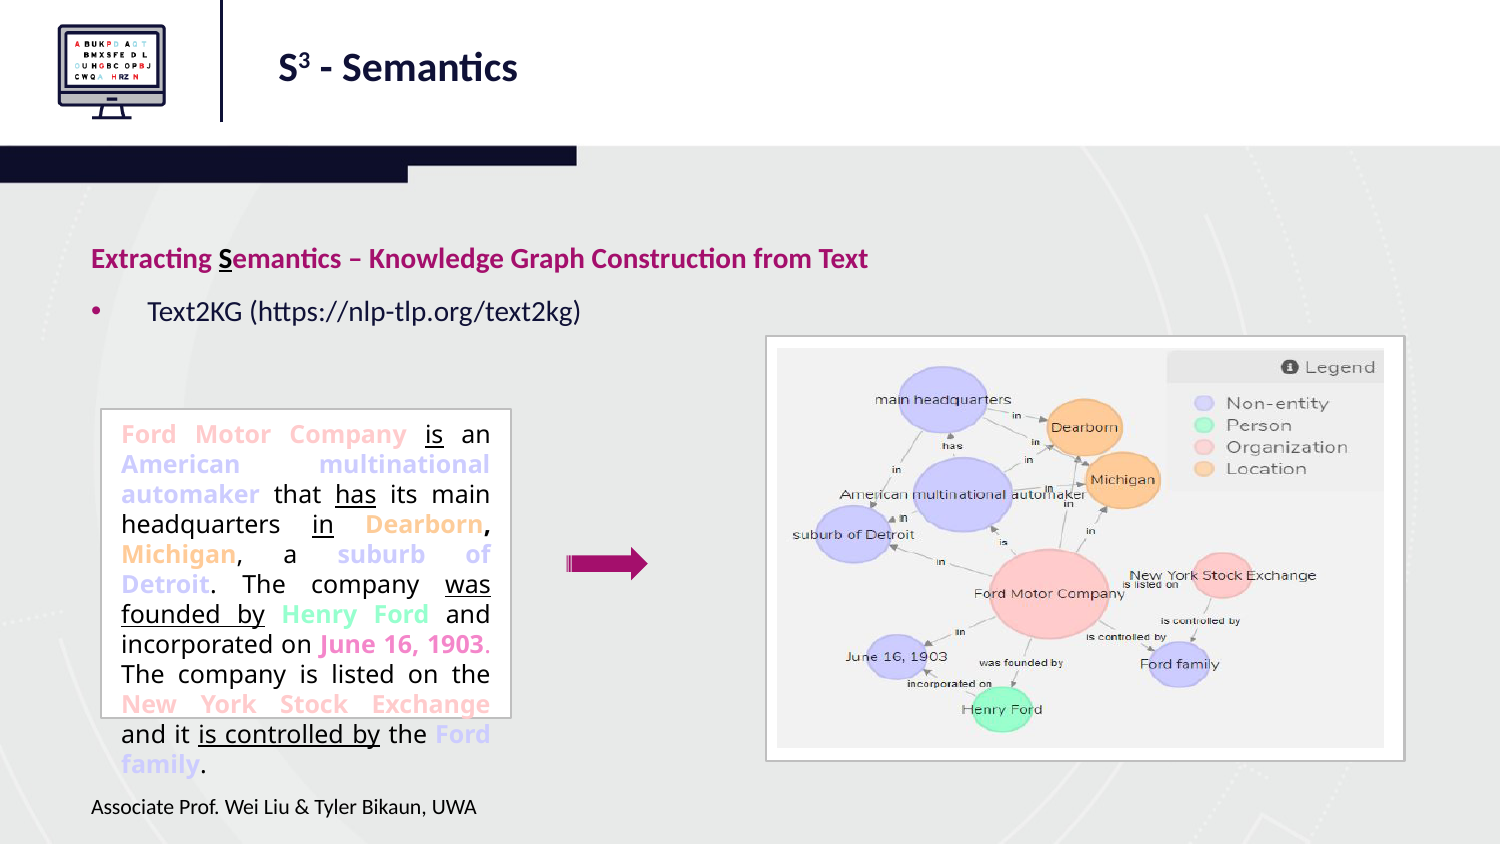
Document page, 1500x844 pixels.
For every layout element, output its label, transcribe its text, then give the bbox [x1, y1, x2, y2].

text_box Extracting Semantics – Knowledge Graph Construction from Text [75, 231, 1217, 268]
text_box Ford Motor Company is an American multinational automaker that has its main headquarters in Dearborn, Michigan, a suburb of Detroit. The company was founded by Henry Ford and incorporated on June 16, 1903. The company is listed on the New York Stock Exchange and it is controlled by the Ford family. [101, 408, 511, 719]
picture [0, 0, 1500, 844]
list Associate Prof. Wei Liu & Tyler Bikaun, UWA [76, 784, 1217, 821]
list Text2KG (https://nlp-tlp.org/text2kg) [76, 285, 1217, 343]
list S3 - Semantics [263, 32, 1404, 106]
text_box [564, 545, 650, 583]
